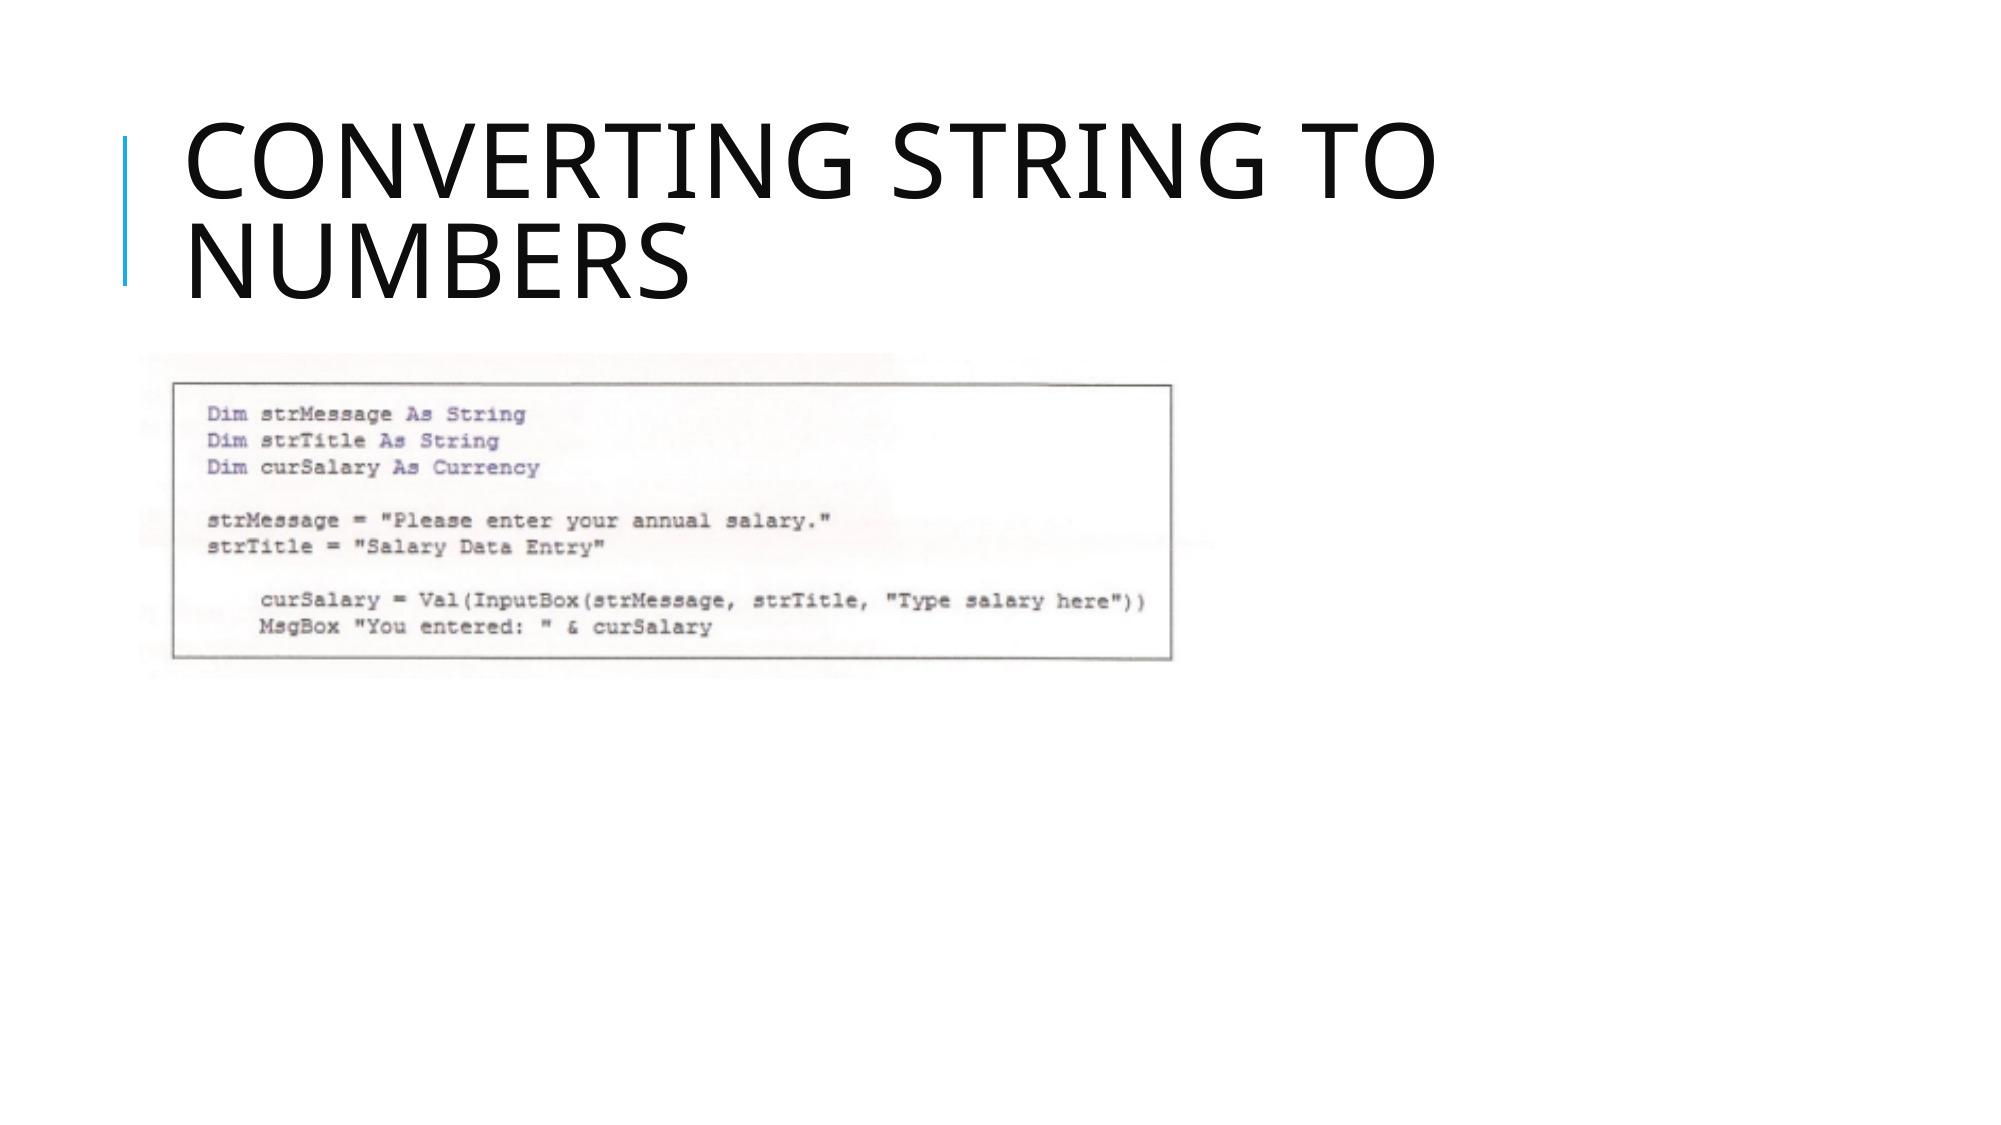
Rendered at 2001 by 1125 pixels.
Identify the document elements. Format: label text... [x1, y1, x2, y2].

picture [139, 353, 1215, 679]
title Converting string to numbers [168, 96, 1763, 342]
